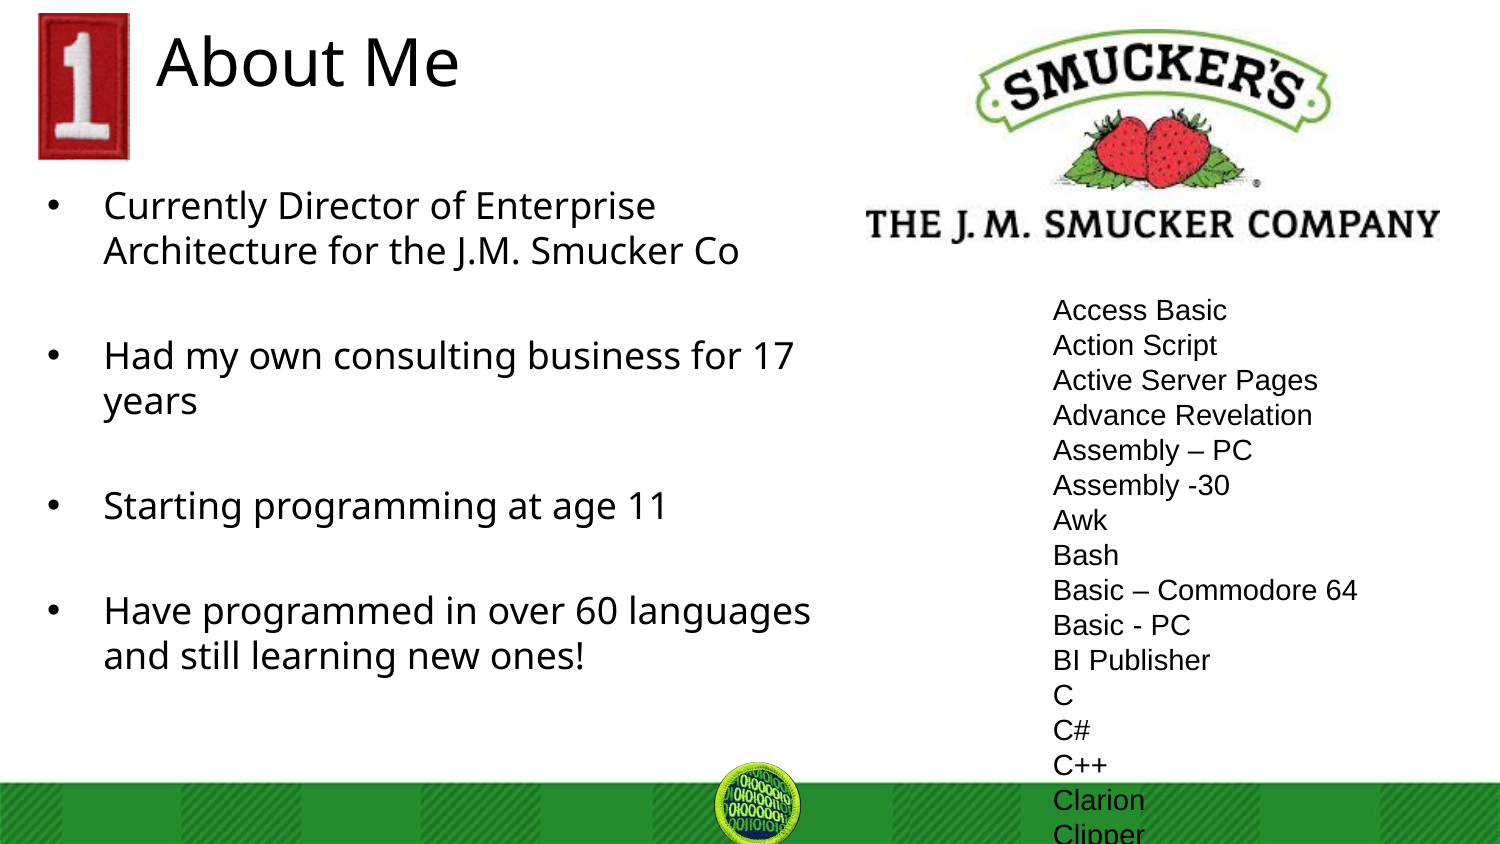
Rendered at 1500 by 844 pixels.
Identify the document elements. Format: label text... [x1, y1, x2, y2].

picture [0, 762, 1038, 844]
picture [38, 13, 130, 162]
picture [865, 28, 1440, 244]
list Currently Director of Enterprise Architecture for the J.M. Smucker Co Had my own consulting business for 17 years Starting programming at age 11 Have programmed in over 60 languages and still learning new ones! [13, 174, 884, 710]
text_box Access Basic Action Script Active Server Pages Advance Revelation Assembly – PC Assembly -30 Awk Bash Basic – Commodore 64 Basic - PC BI Publisher C C# C++ Clarion Clipper Csh Curl Dbase Delphi DOS Batch FlaskIO Fortran FoxPro Foxpro Groovy Java Javascript JSCript JSF JSP Ksh Lisp LotusScript Machine Code Macromedia Flash Objective-C Oracle BPEL Pascal Perl PHP PL/SQL PowerBuilder Powershell Prime Pro*C Prologue Python Qbasic Rexx Scratch Sed Servlets SQL T-SQL VBA VBScript Visual Basic Visual Basic Visual C MFC X10 XPATH XQUERY XSLT [1038, 284, 1500, 844]
title About Me [141, 12, 864, 94]
text_box [864, 0, 1481, 267]
